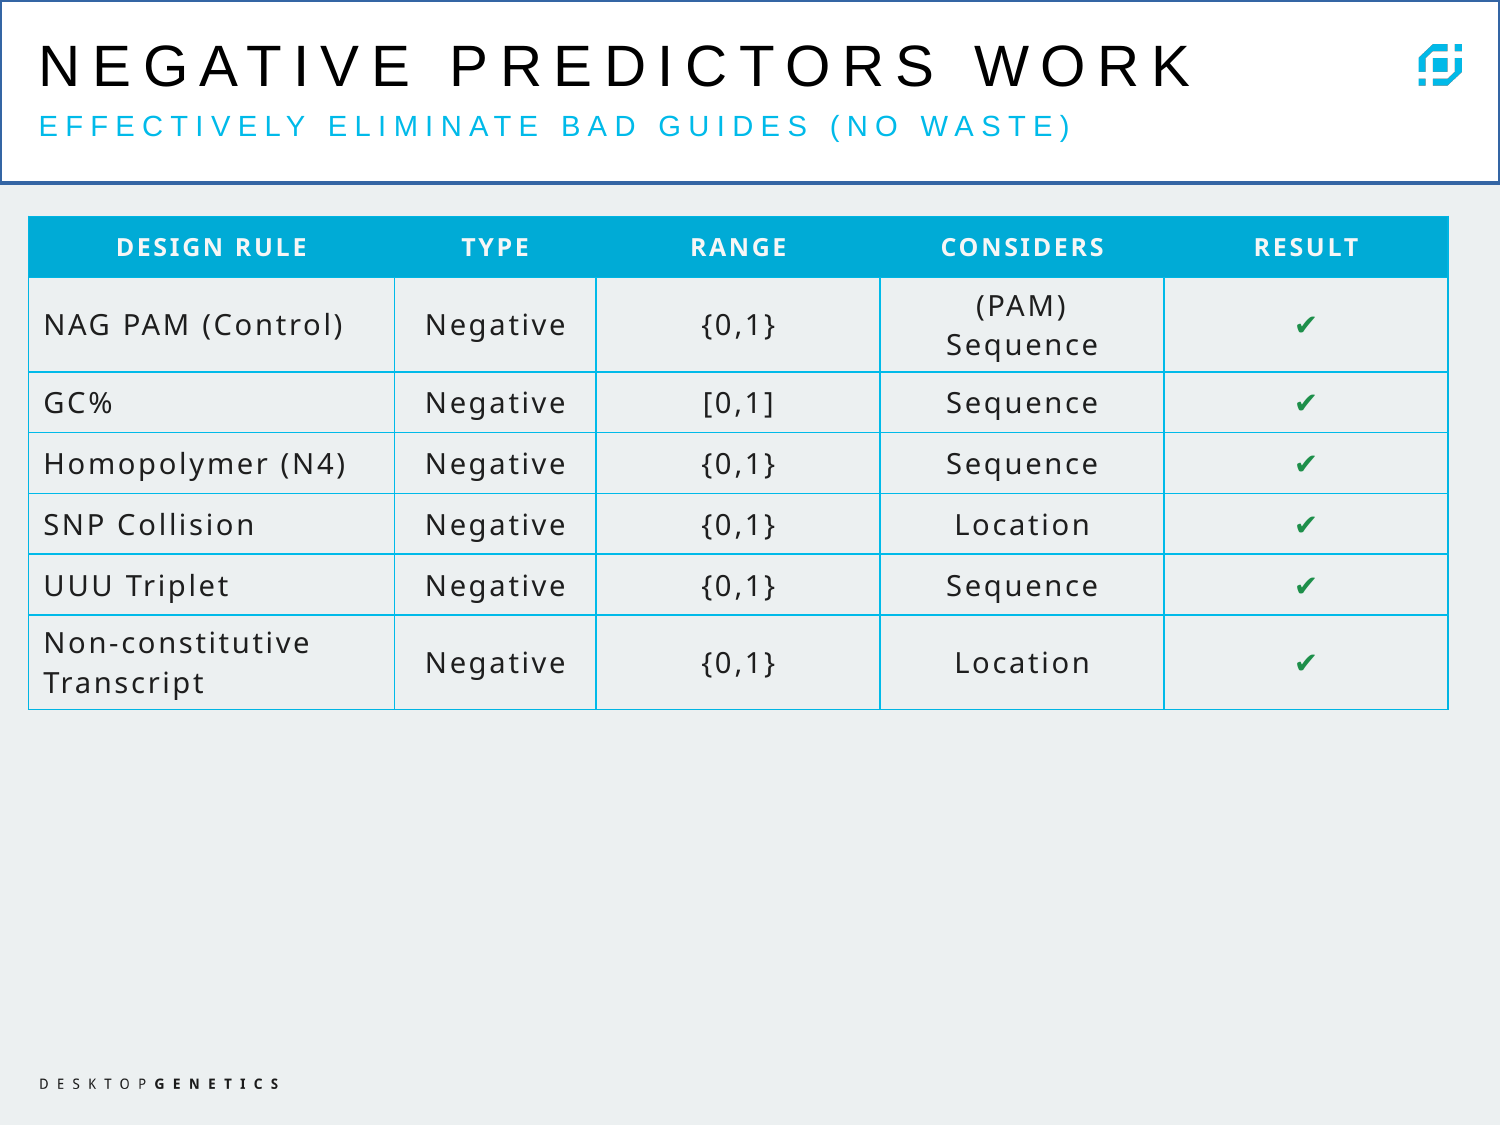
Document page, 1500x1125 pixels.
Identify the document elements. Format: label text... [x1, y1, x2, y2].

table_cell Location [881, 494, 1163, 553]
table_header RESULT [1164, 217, 1447, 277]
table_cell ✔ [1165, 278, 1447, 371]
picture [1418, 44, 1462, 89]
table_cell UUU Triplet [29, 555, 394, 614]
table_cell SNP Collision [29, 494, 394, 553]
table_cell Negative [395, 433, 595, 493]
table_cell ✔ [1165, 494, 1447, 553]
table_cell Non-constitutive Transcript [29, 616, 394, 709]
table_cell [0,1] [597, 373, 879, 432]
table_cell ✔ [1165, 433, 1447, 493]
table_cell ✔ [1165, 373, 1447, 432]
table_cell Homopolymer (N4) [29, 433, 394, 493]
table_cell ✔ [1165, 616, 1447, 709]
table_cell Sequence [881, 555, 1163, 614]
table_cell GC% [29, 373, 394, 432]
table_cell {0,1} [597, 494, 879, 553]
table_header DESIGN RULE [29, 217, 394, 277]
list NEGATIVE PREDICTORS WORK [28, 23, 1382, 102]
table_cell Sequence [881, 433, 1163, 493]
table_cell NAG PAM (Control) [29, 278, 394, 371]
table_header TYPE [394, 217, 596, 277]
table_header CONSIDERS [880, 217, 1164, 277]
table_cell Negative [395, 494, 595, 553]
text_box [56, 24, 1427, 72]
table_cell {0,1} [597, 433, 879, 493]
table_cell Sequence [881, 373, 1163, 432]
table_cell Negative [395, 373, 595, 432]
table_cell Negative [395, 555, 595, 614]
table_cell Negative [395, 278, 595, 371]
table_cell Location [881, 616, 1163, 709]
table_cell {0,1} [597, 616, 879, 709]
table_cell ✔ [1165, 555, 1447, 614]
table_cell Negative [395, 616, 595, 709]
table_cell {0,1} [597, 555, 879, 614]
table_cell (PAM) Sequence [881, 278, 1163, 371]
table_header RANGE [596, 217, 880, 277]
table_cell {0,1} [597, 278, 879, 371]
list EFFECTIVELY ELIMINATE BAD GUIDES (NO WASTE) [27, 102, 1449, 175]
